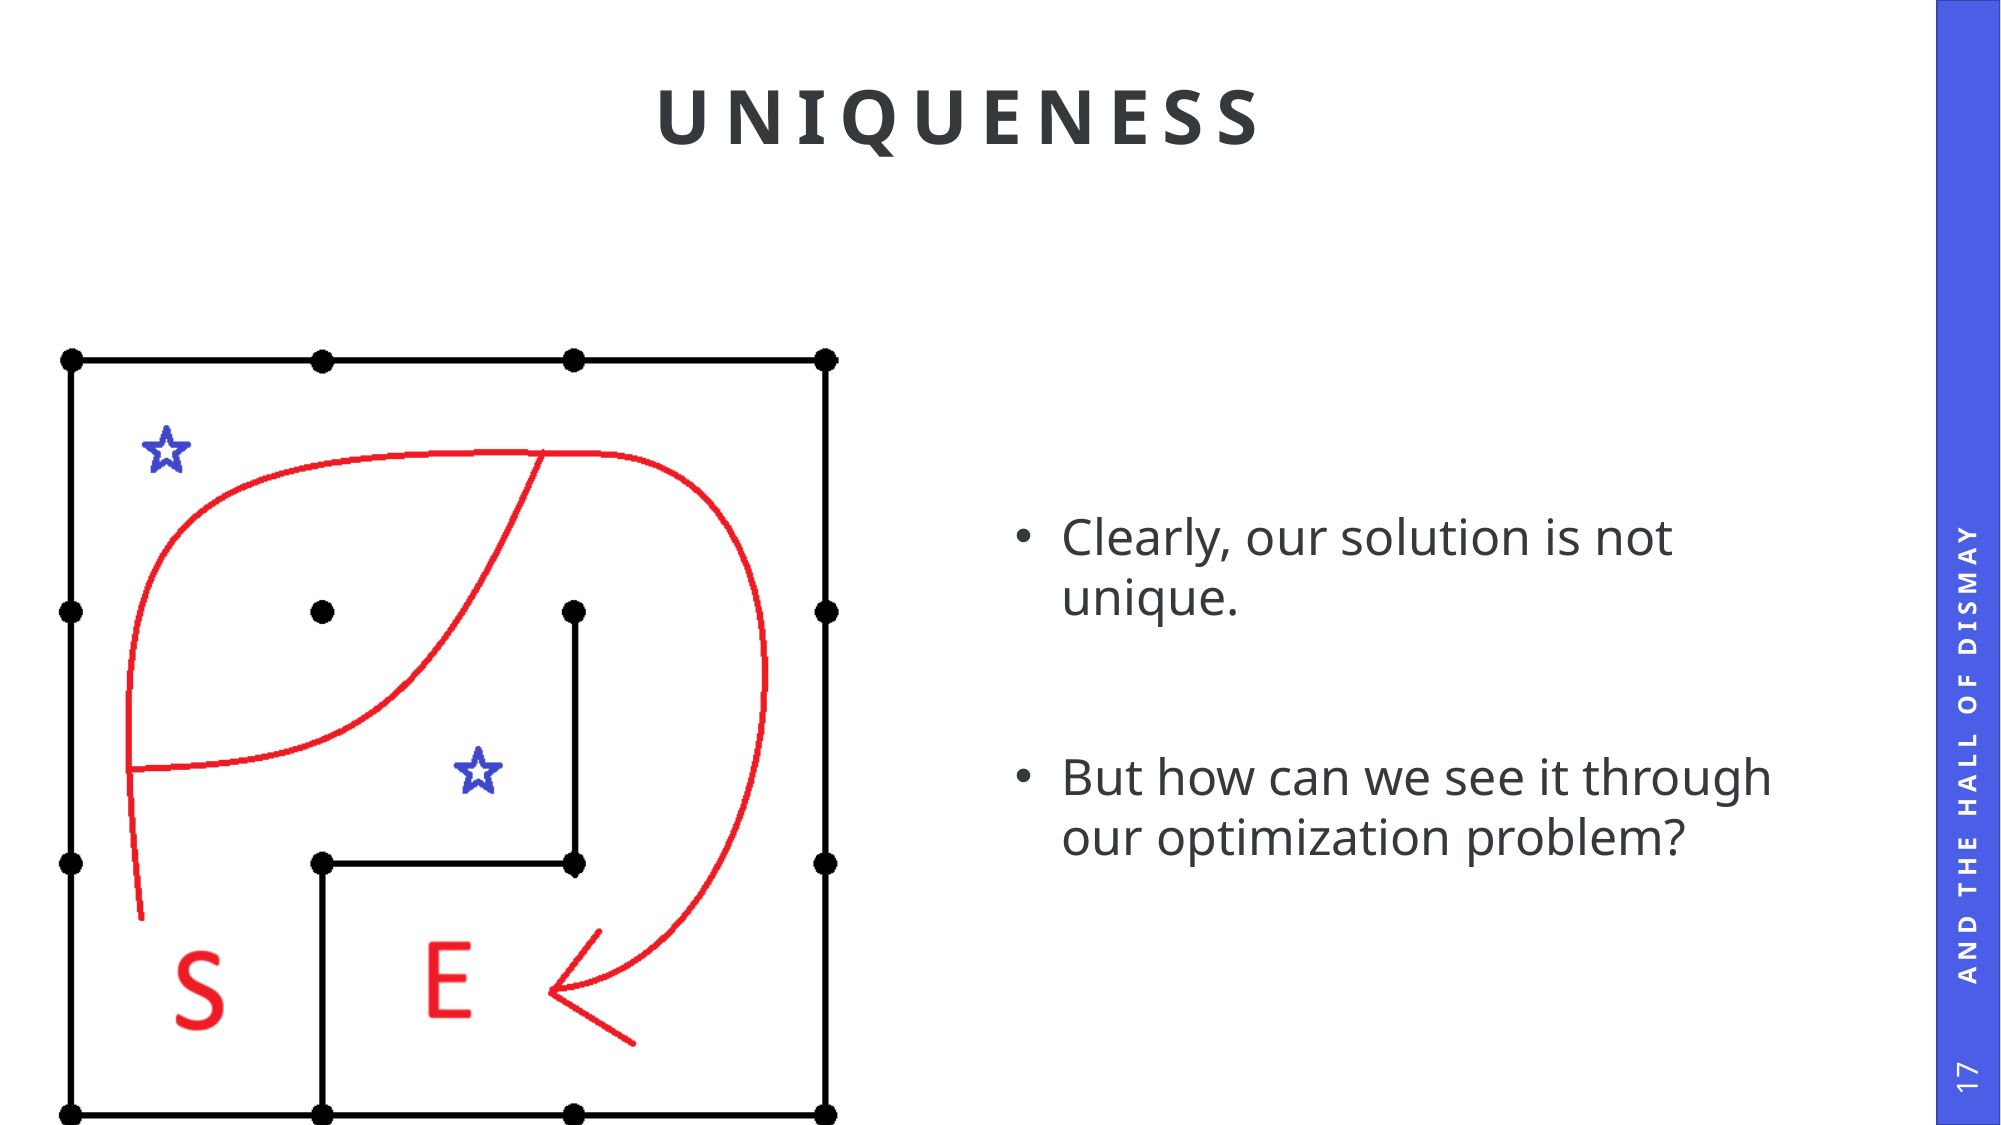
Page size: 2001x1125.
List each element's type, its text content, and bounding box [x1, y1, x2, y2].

slide_number 17 [1937, 1032, 2000, 1125]
text_box Clearly, our solution is not unique. But how can we see it through our optimization problem? [999, 497, 1834, 873]
picture [0, 234, 894, 1125]
footer and the hall of dismay [1937, 0, 2000, 1032]
title UNIQUENESS [654, 79, 1346, 197]
